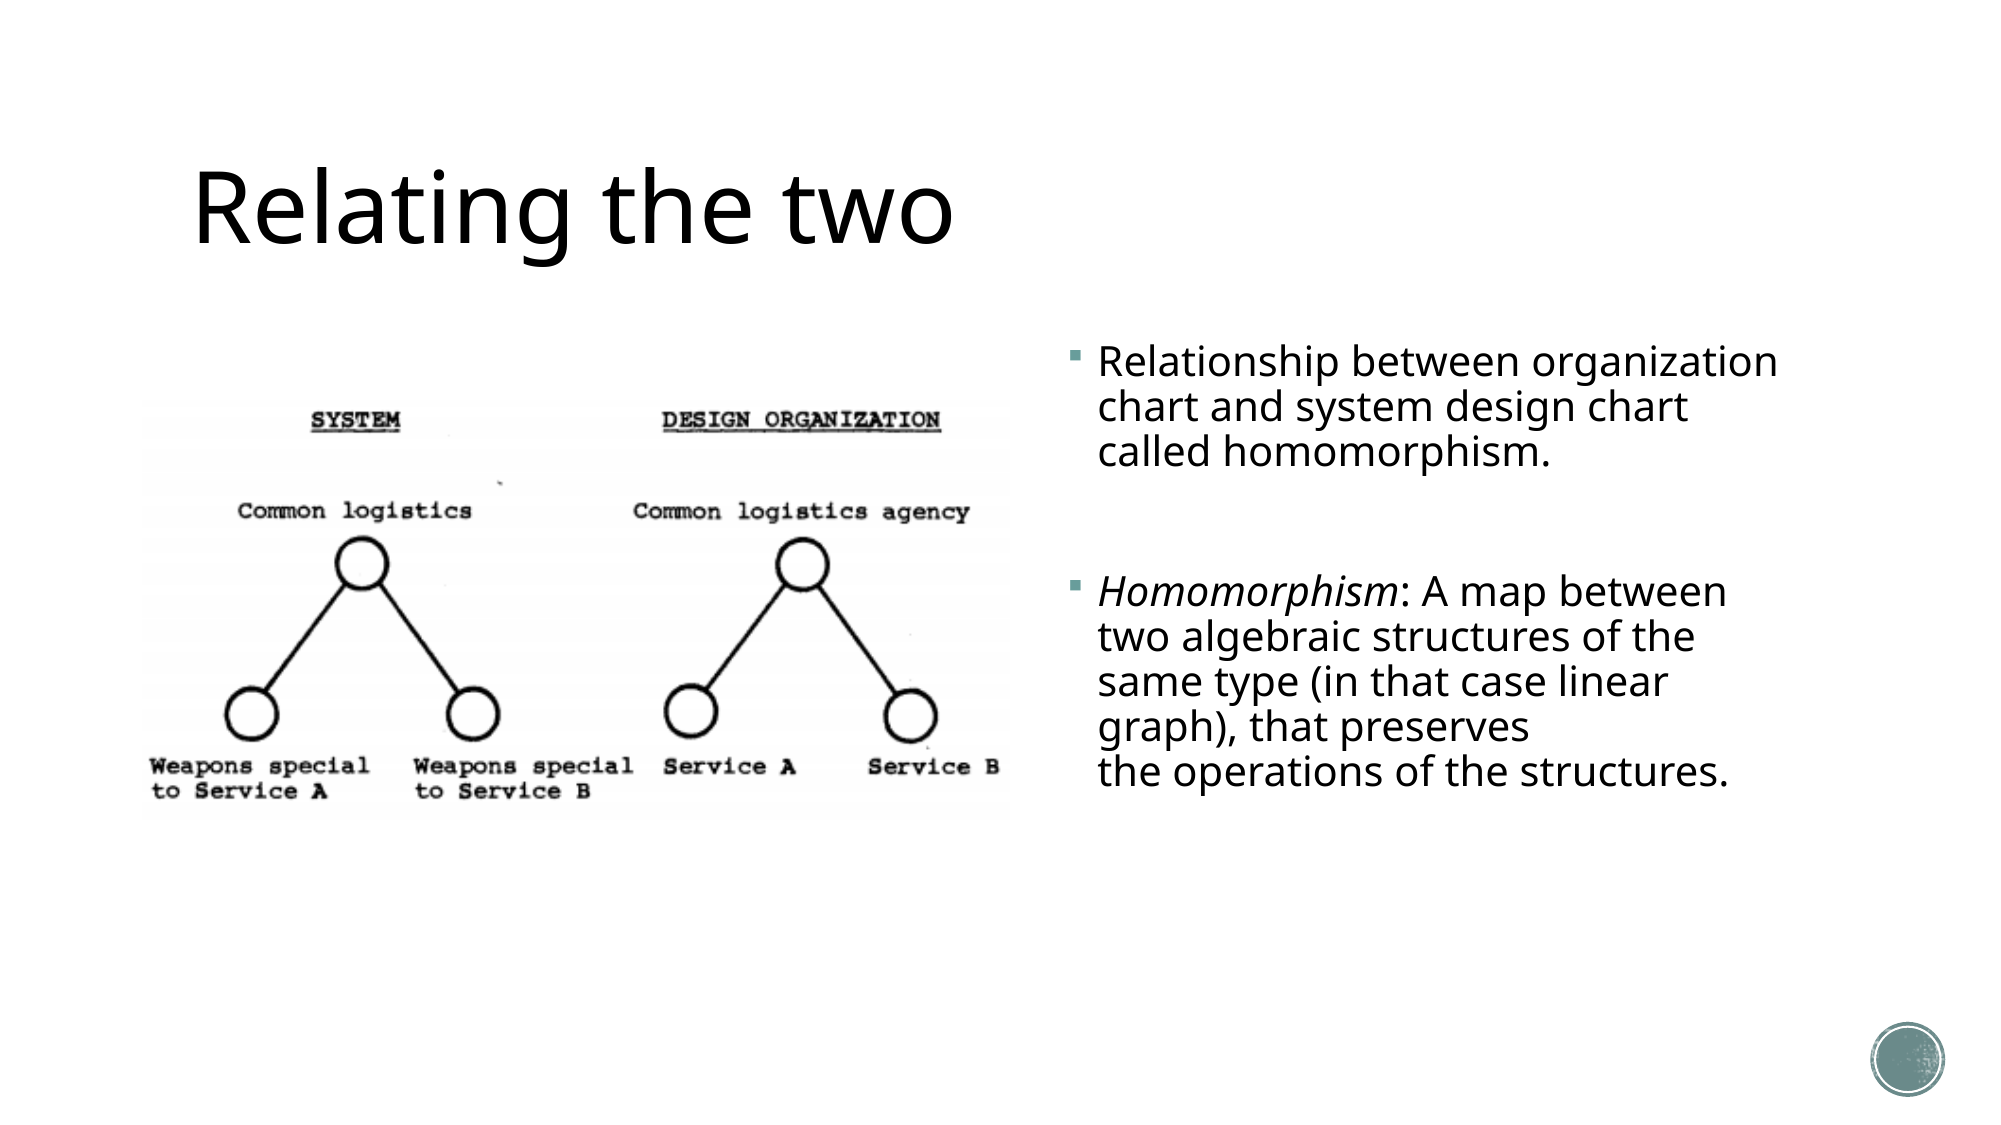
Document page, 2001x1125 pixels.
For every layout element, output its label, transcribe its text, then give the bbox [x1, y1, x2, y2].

list Relationship between organization chart and system design chart called homomorphism. Homomorphism: A map between two algebraic structures of the same type (in that case linear graph), that preserves the operations of the structures. [1052, 333, 1826, 998]
title Relating the two [175, 79, 1826, 344]
picture [142, 399, 1010, 820]
